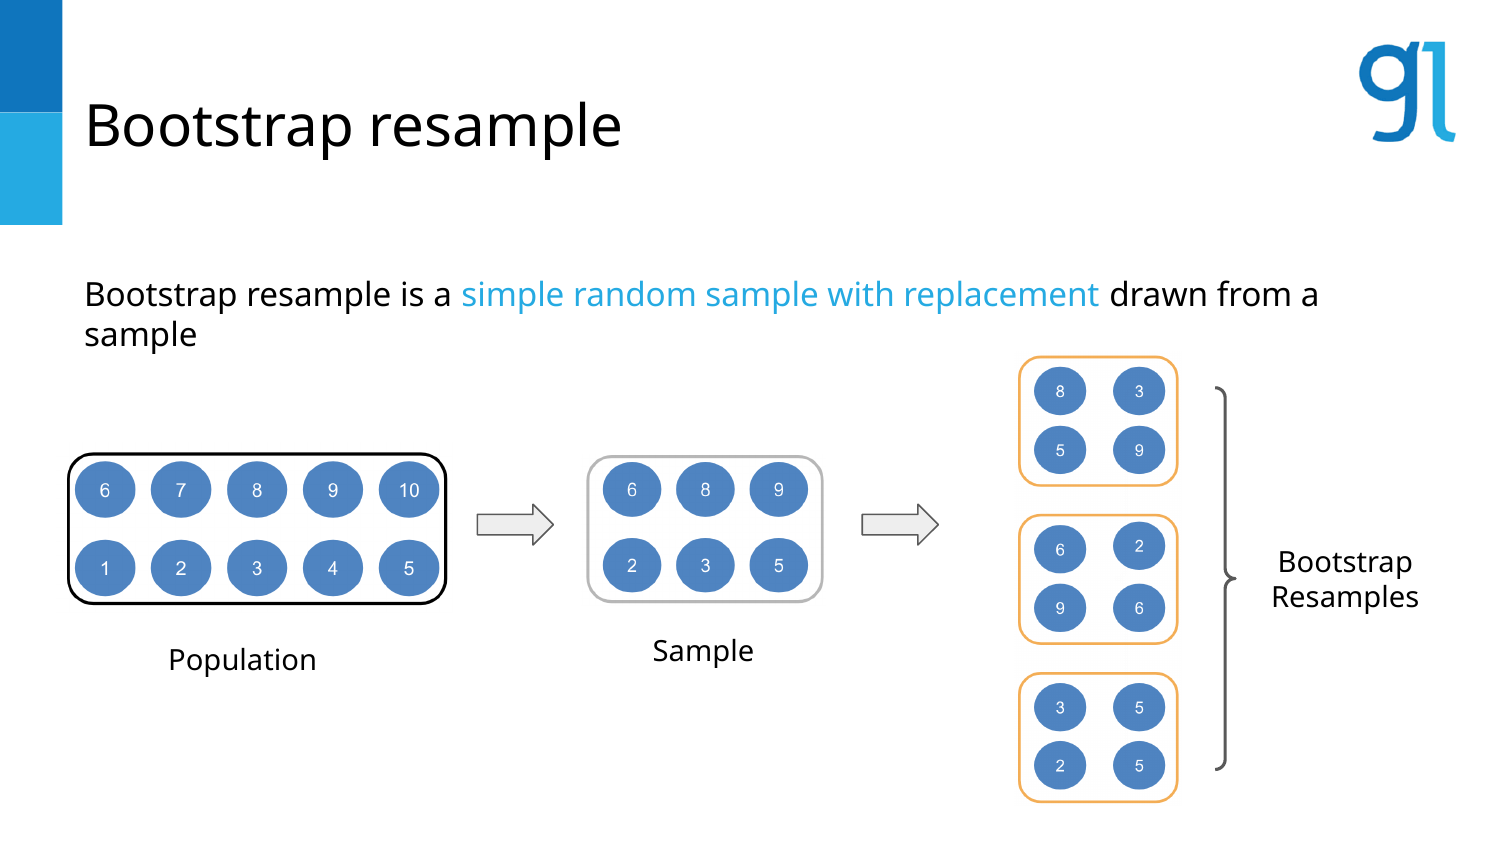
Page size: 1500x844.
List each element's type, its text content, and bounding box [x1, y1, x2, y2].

text_box Bootstrap Resamples [1247, 497, 1444, 660]
text_box [477, 504, 554, 546]
title Bootstrap resample [69, 72, 1175, 167]
text_box Population [92, 633, 393, 684]
picture [581, 453, 826, 606]
text_box [1185, 387, 1236, 770]
picture [1331, 17, 1482, 167]
text_box Sample [553, 624, 854, 675]
text_box [862, 504, 939, 546]
picture [56, 442, 453, 614]
list Bootstrap resample is a simple random sample with replacement drawn from a sample [69, 257, 1448, 352]
picture [1013, 351, 1182, 806]
